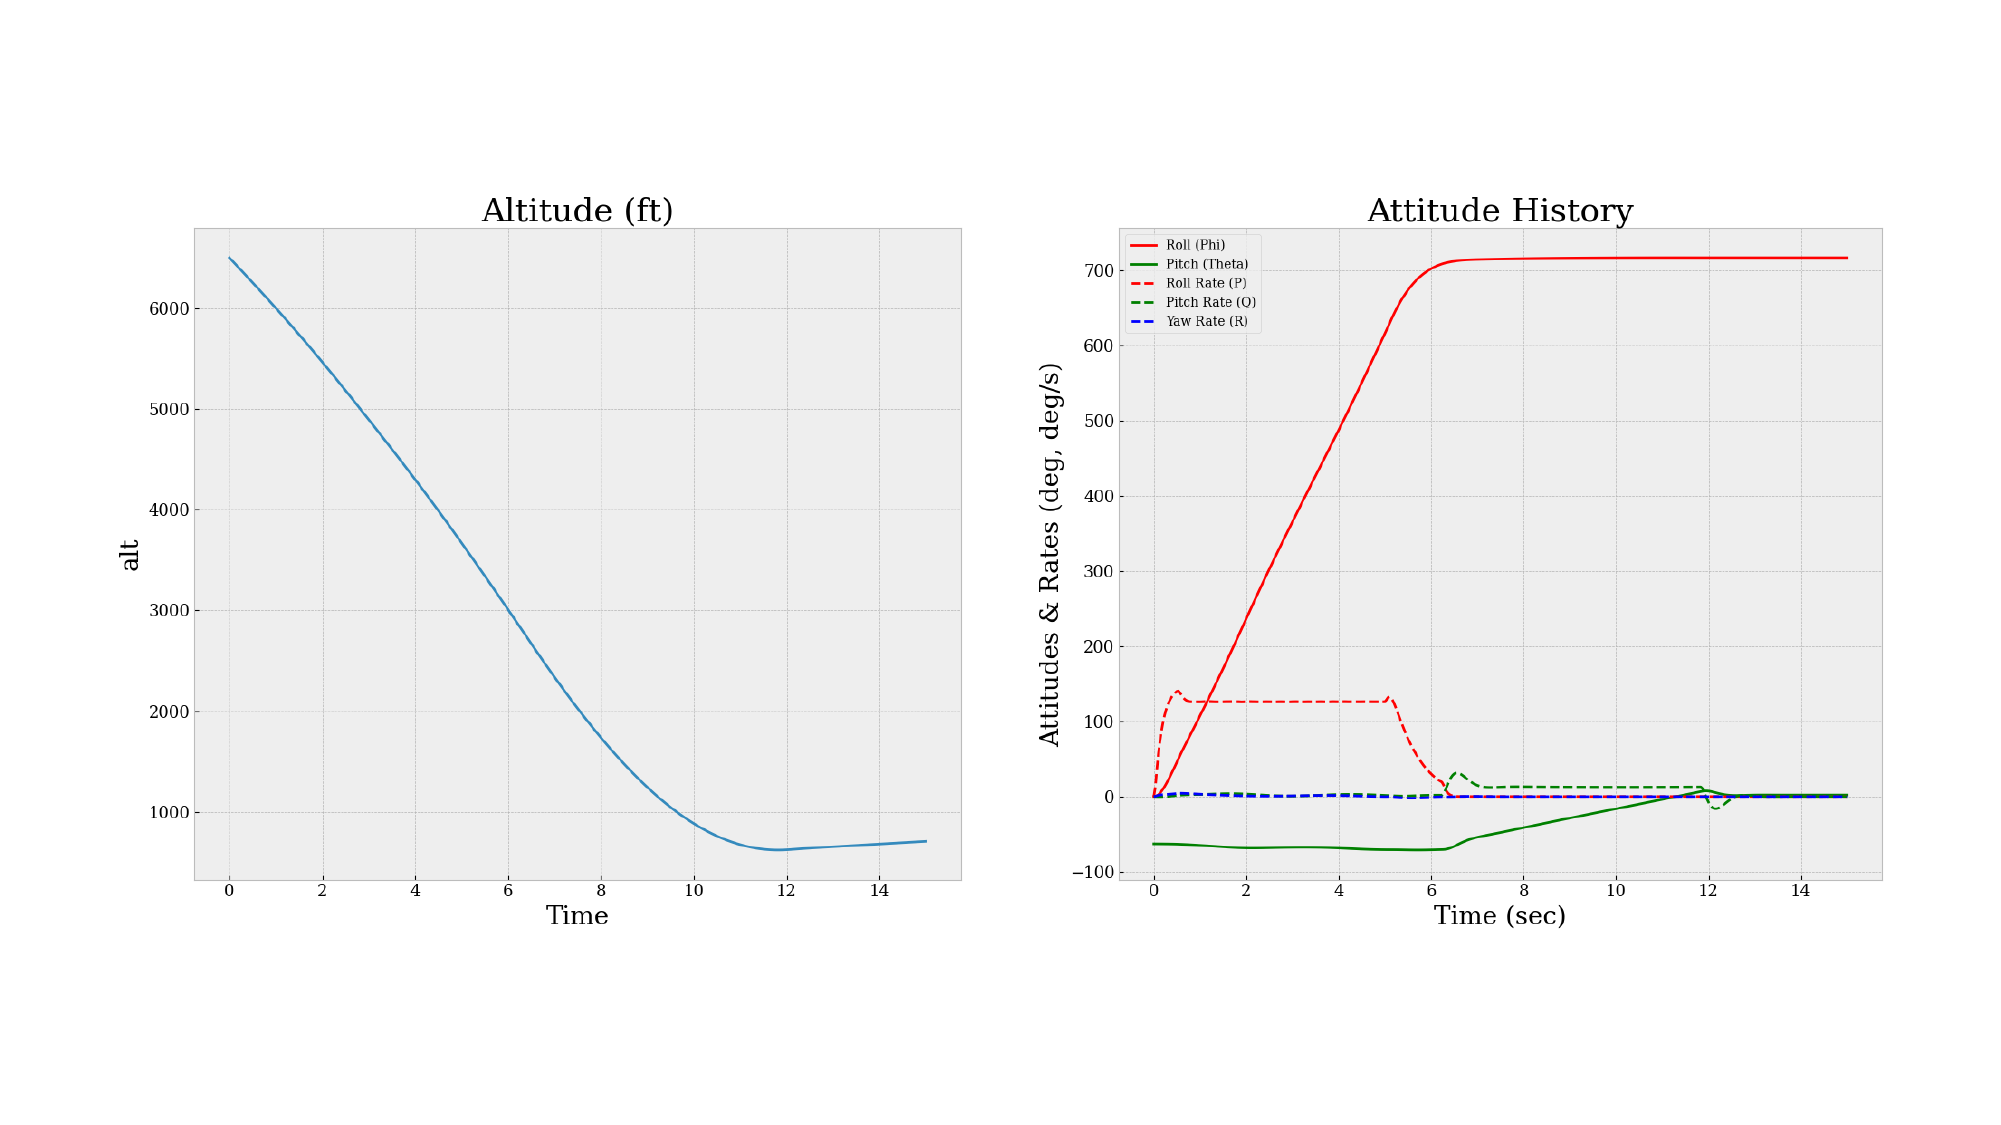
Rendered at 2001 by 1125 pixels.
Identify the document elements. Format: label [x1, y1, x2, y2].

picture [1025, 182, 1895, 943]
picture [104, 182, 975, 943]
